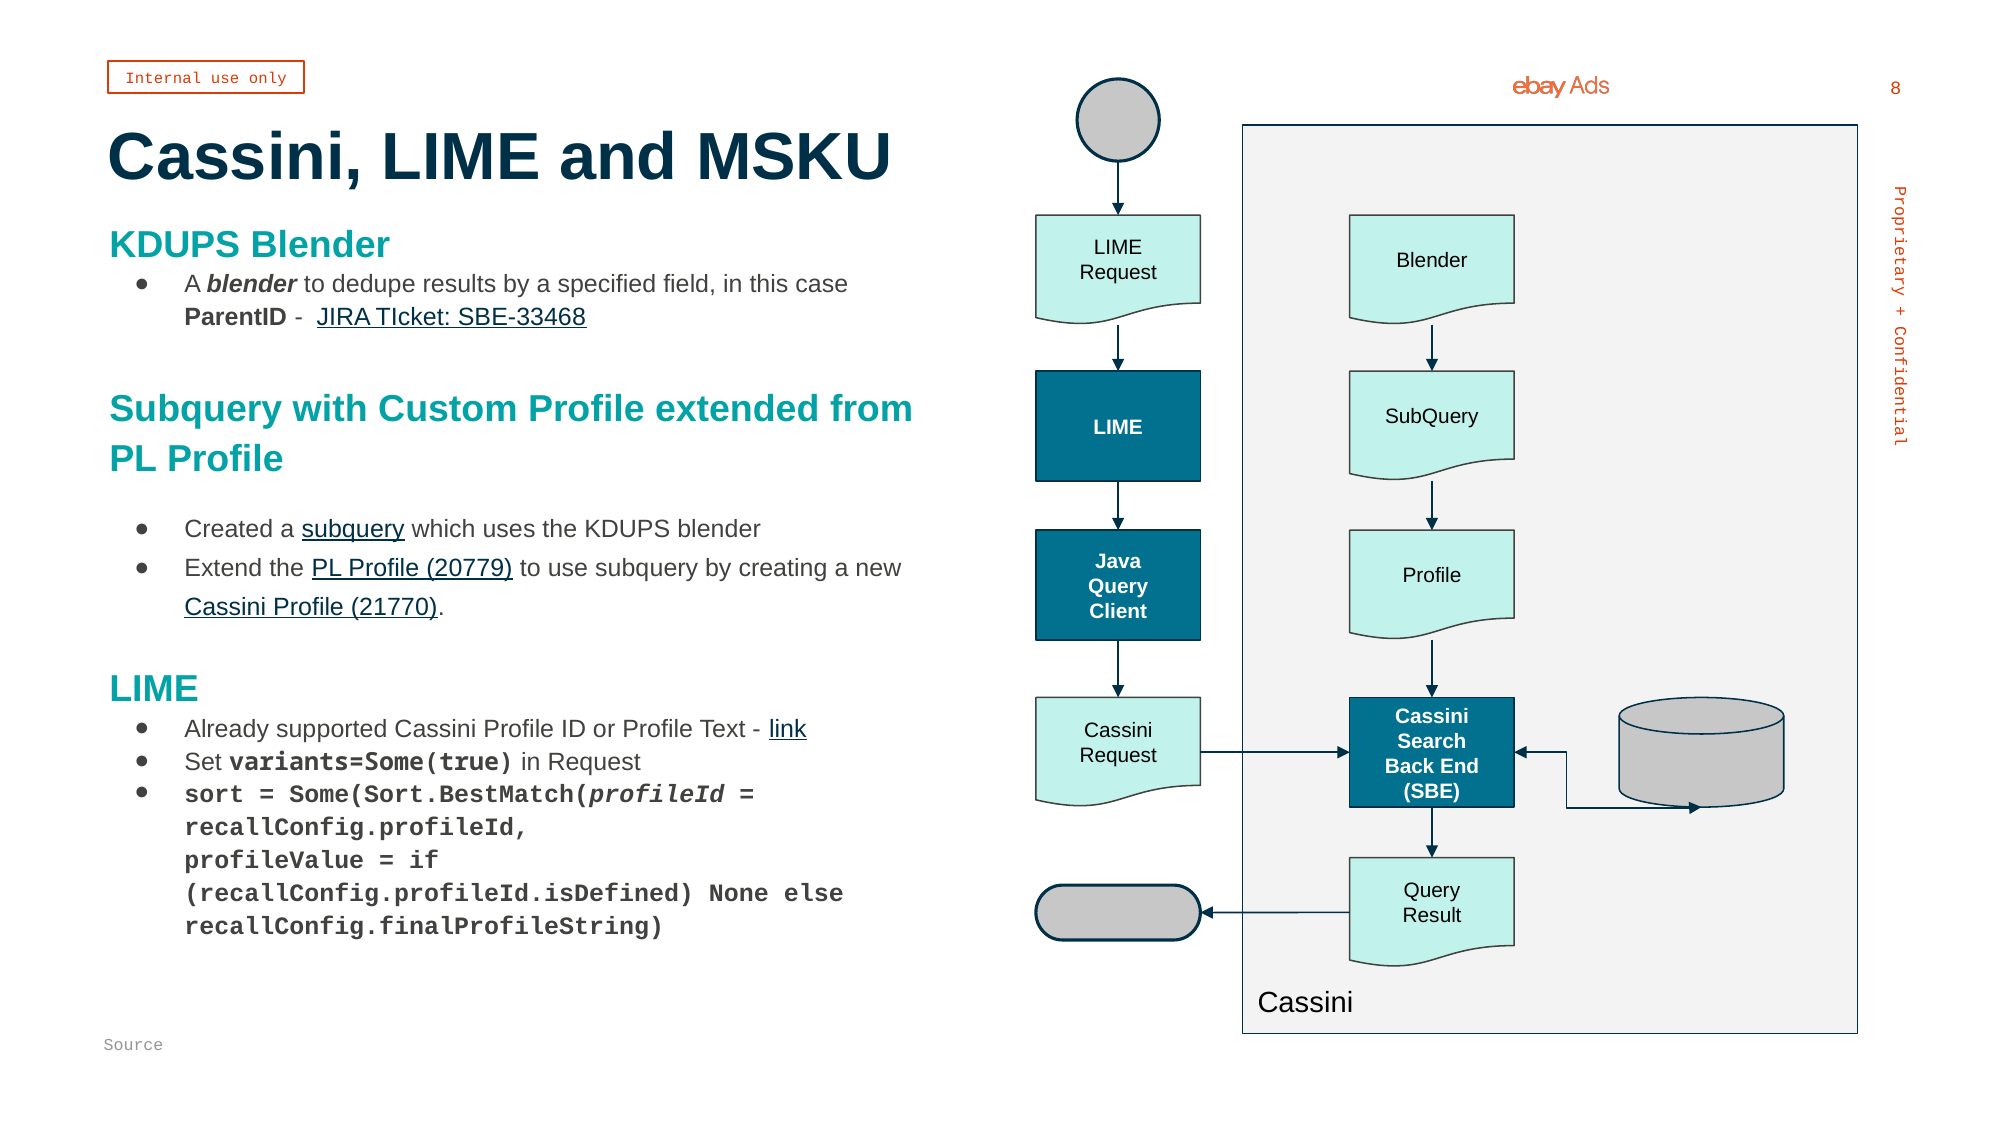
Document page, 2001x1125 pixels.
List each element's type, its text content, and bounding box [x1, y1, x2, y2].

text_box [1035, 885, 1201, 940]
text_box Cassini Search Back End (SBE) [1349, 697, 1515, 808]
text_box LIME Request [1035, 215, 1201, 324]
text_box Blender [1349, 215, 1515, 324]
text_box Query Result [1349, 857, 1515, 966]
picture [1513, 76, 1609, 98]
text_box Java Query Client [1035, 530, 1201, 640]
slide_number ‹#› [1890, 66, 1984, 98]
text_box Cassini Request [1035, 697, 1201, 806]
title Cassini, LIME and MSKU [107, 40, 955, 264]
text_box [1619, 697, 1784, 808]
text_box LIME [1035, 371, 1201, 481]
text_box [1077, 78, 1160, 162]
text_box Profile [1349, 530, 1515, 639]
text_box Cassini [1242, 125, 1858, 1034]
list KDUPS Blender A blender to dedupe results by a specified field, in this case ParentID - JIRA TIcket: SBE-33468 Subquery with Custom Profile extended from PL Profile Created a subquery which uses the KDUPS blender Extend the PL Profile (20779) to use subquery by creating a new Cassini Profile (21770). LIME Already supported Cassini Profile ID or Profile Text - link Set variants=Some(true) in Request sort = Some(Sort.BestMatch(profileId = recallConfig.profileId, profileValue = if (recallConfig.profileId.isDefined) None else recallConfig.finalProfileString) [109, 215, 954, 1058]
text_box SubQuery [1349, 371, 1515, 480]
list Source [103, 1033, 490, 1081]
